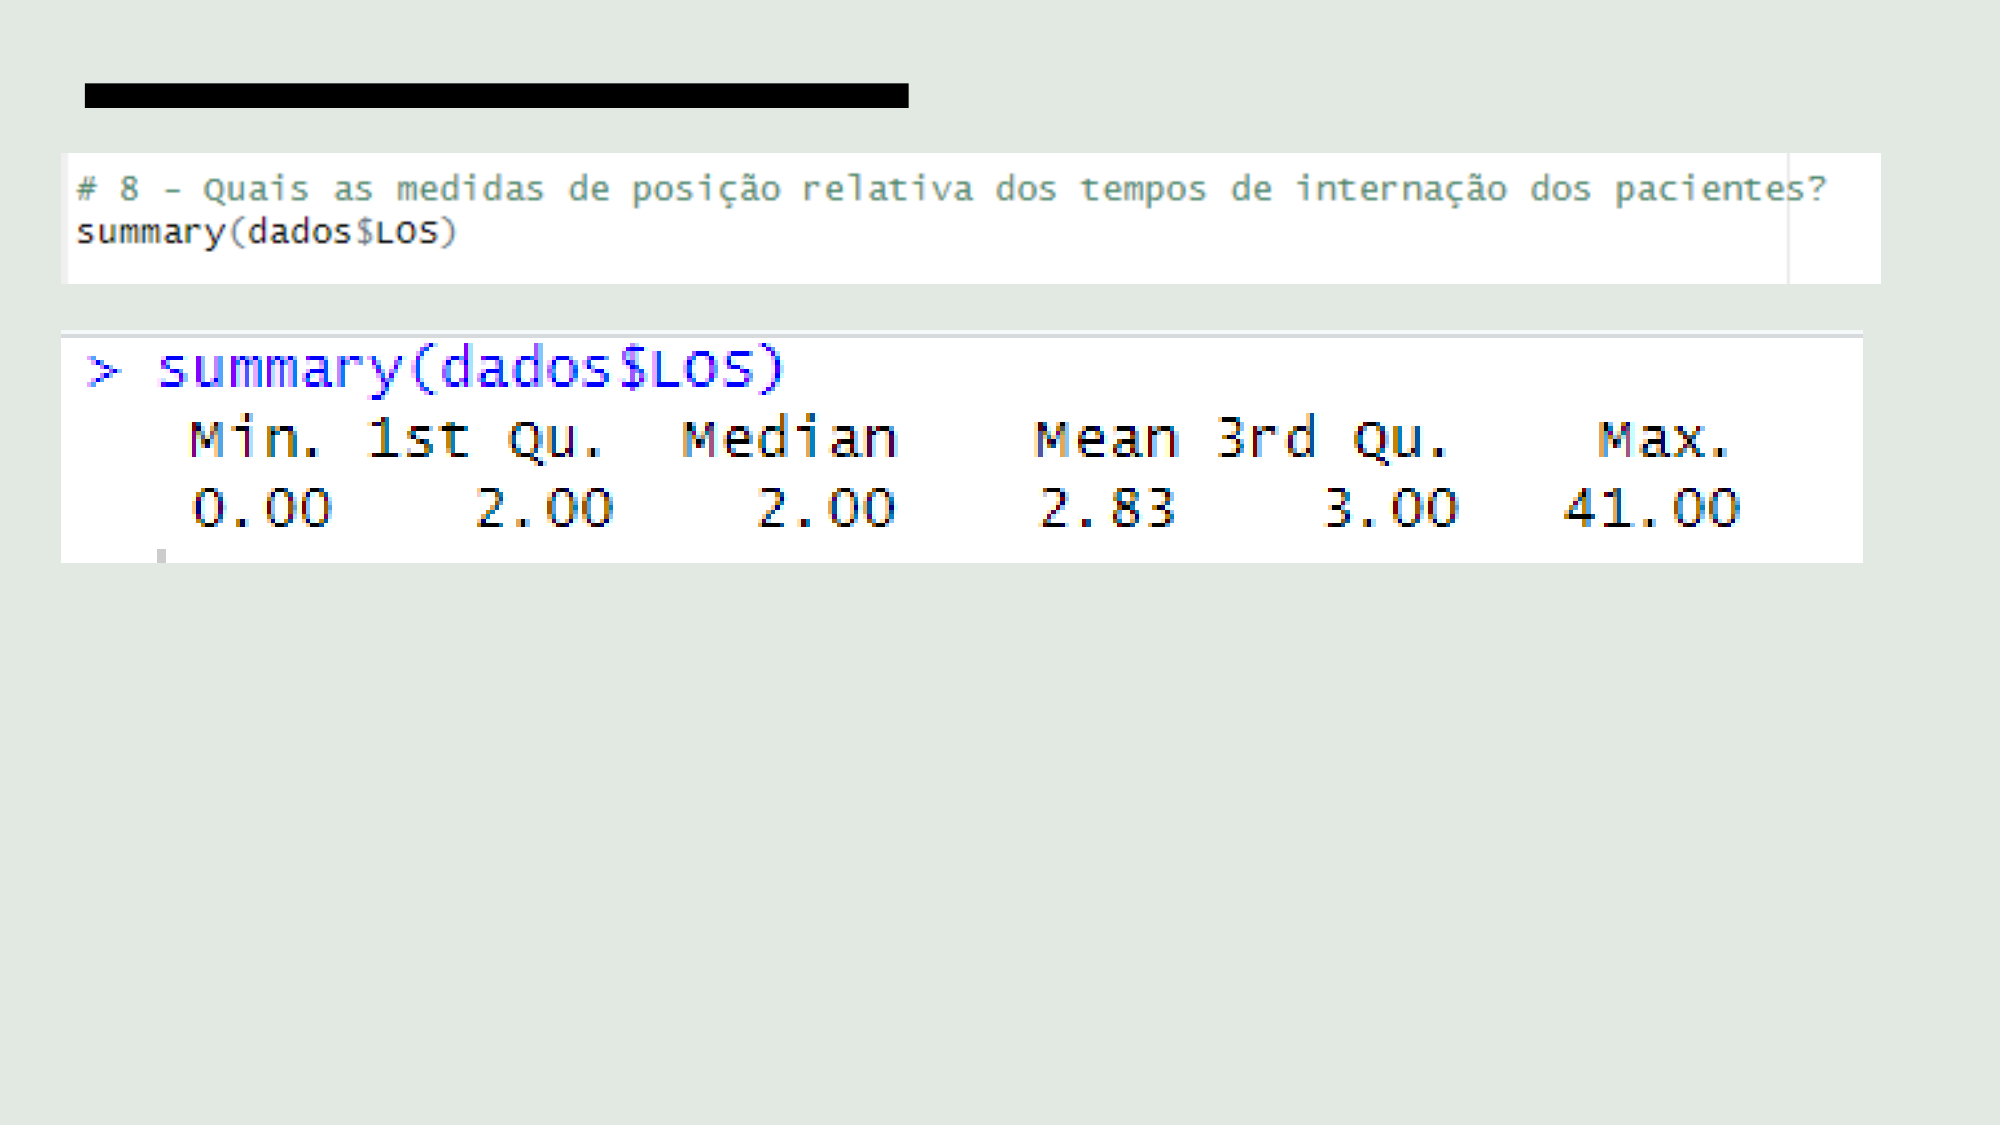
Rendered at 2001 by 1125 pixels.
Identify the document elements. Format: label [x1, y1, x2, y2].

picture [60, 153, 1881, 285]
picture [60, 330, 1863, 563]
